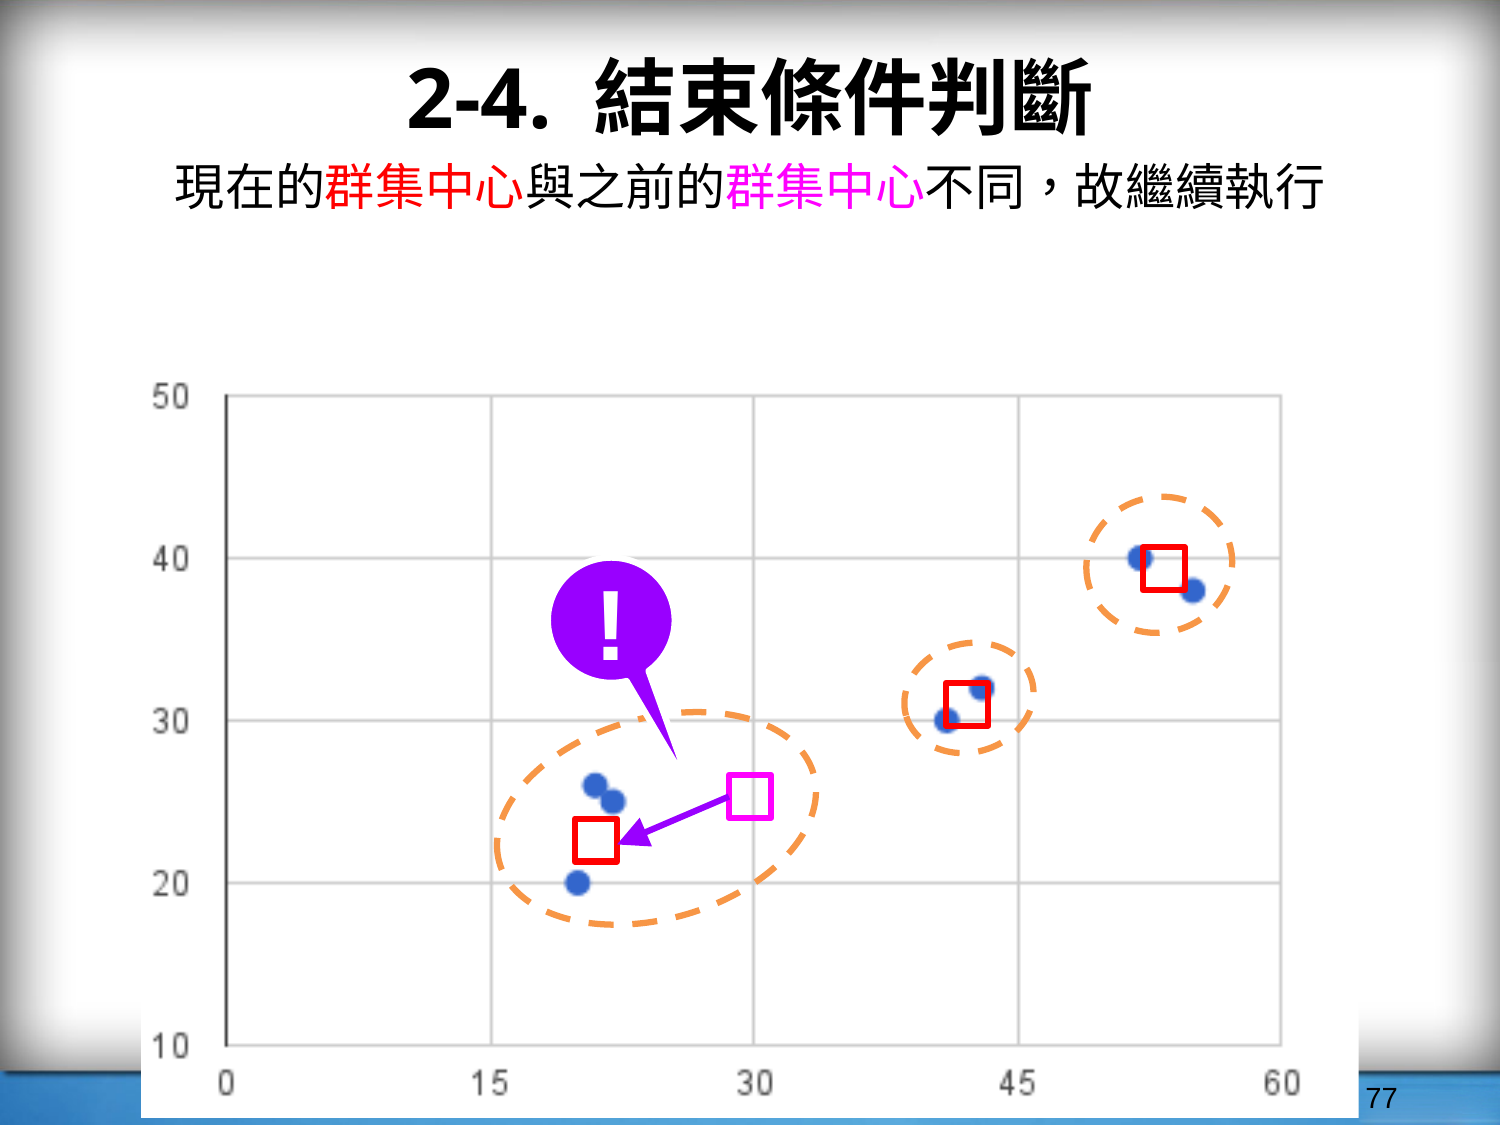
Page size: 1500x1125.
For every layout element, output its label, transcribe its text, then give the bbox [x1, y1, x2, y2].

title 2-4. 結束條件判斷 [78, 52, 1422, 139]
list 現在的群集中心與之前的群集中心不同，故繼續執行 [78, 139, 1422, 905]
slide_number ‹#› [1365, 1074, 1488, 1118]
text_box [616, 796, 730, 845]
picture [0, 0, 1500, 1125]
